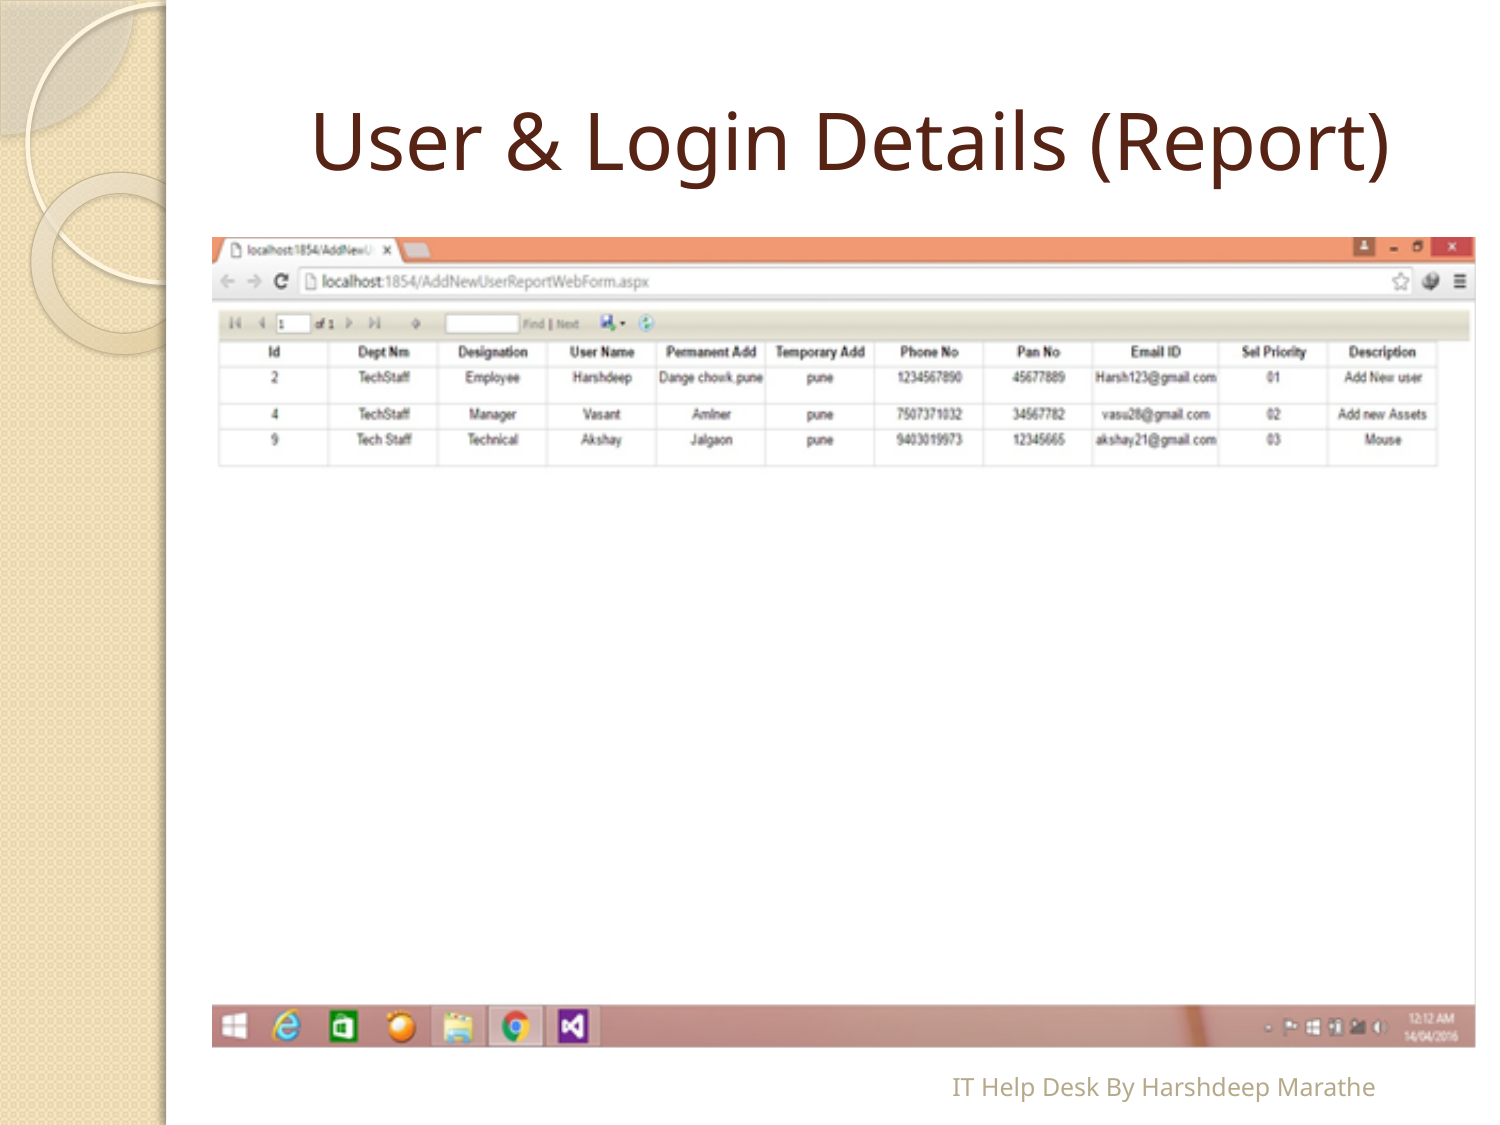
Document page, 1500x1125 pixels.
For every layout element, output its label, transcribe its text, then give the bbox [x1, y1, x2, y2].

footer IT Help Desk By Harshdeep Marathe [937, 1062, 1413, 1113]
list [212, 237, 1478, 1051]
title User & Login Details (Report) [235, 45, 1466, 233]
